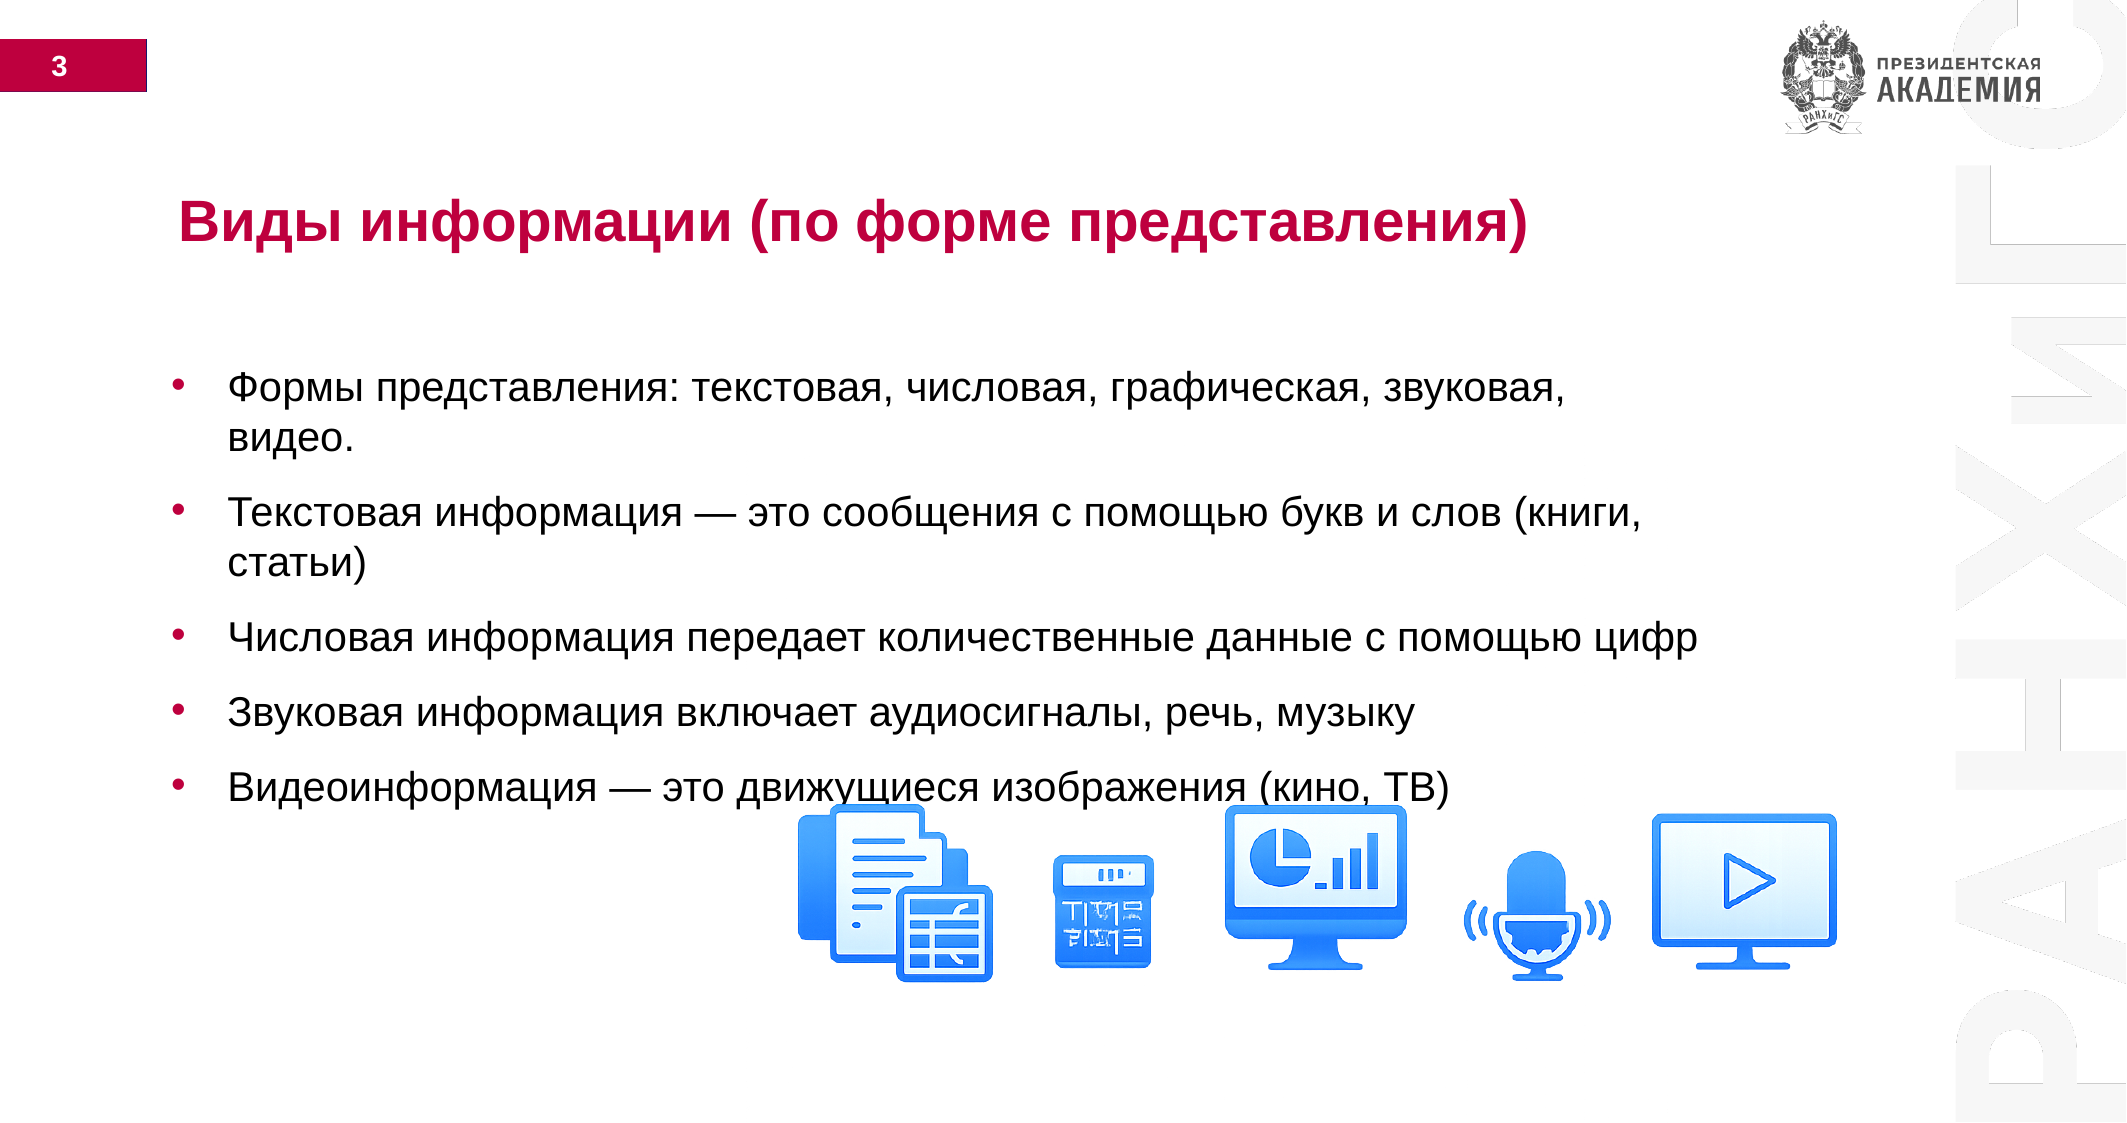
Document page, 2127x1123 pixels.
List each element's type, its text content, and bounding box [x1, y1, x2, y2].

text_box Виды информации (по форме представления) [178, 183, 1530, 254]
picture [675, 0, 2126, 1123]
text_box 3 [36, 40, 207, 90]
text_box Формы представления: текстовая, числовая, графическая, звуковая, видео. Текстовая информация — это сообщения с помощью букв и слов (книги, статьи) Числовая информация передает количественные данные с помощью цифр Звуковая информация включает аудиосигналы, речь, музыку Видеоинформация — это движущиеся изображения (кино, ТВ) [171, 359, 1703, 810]
